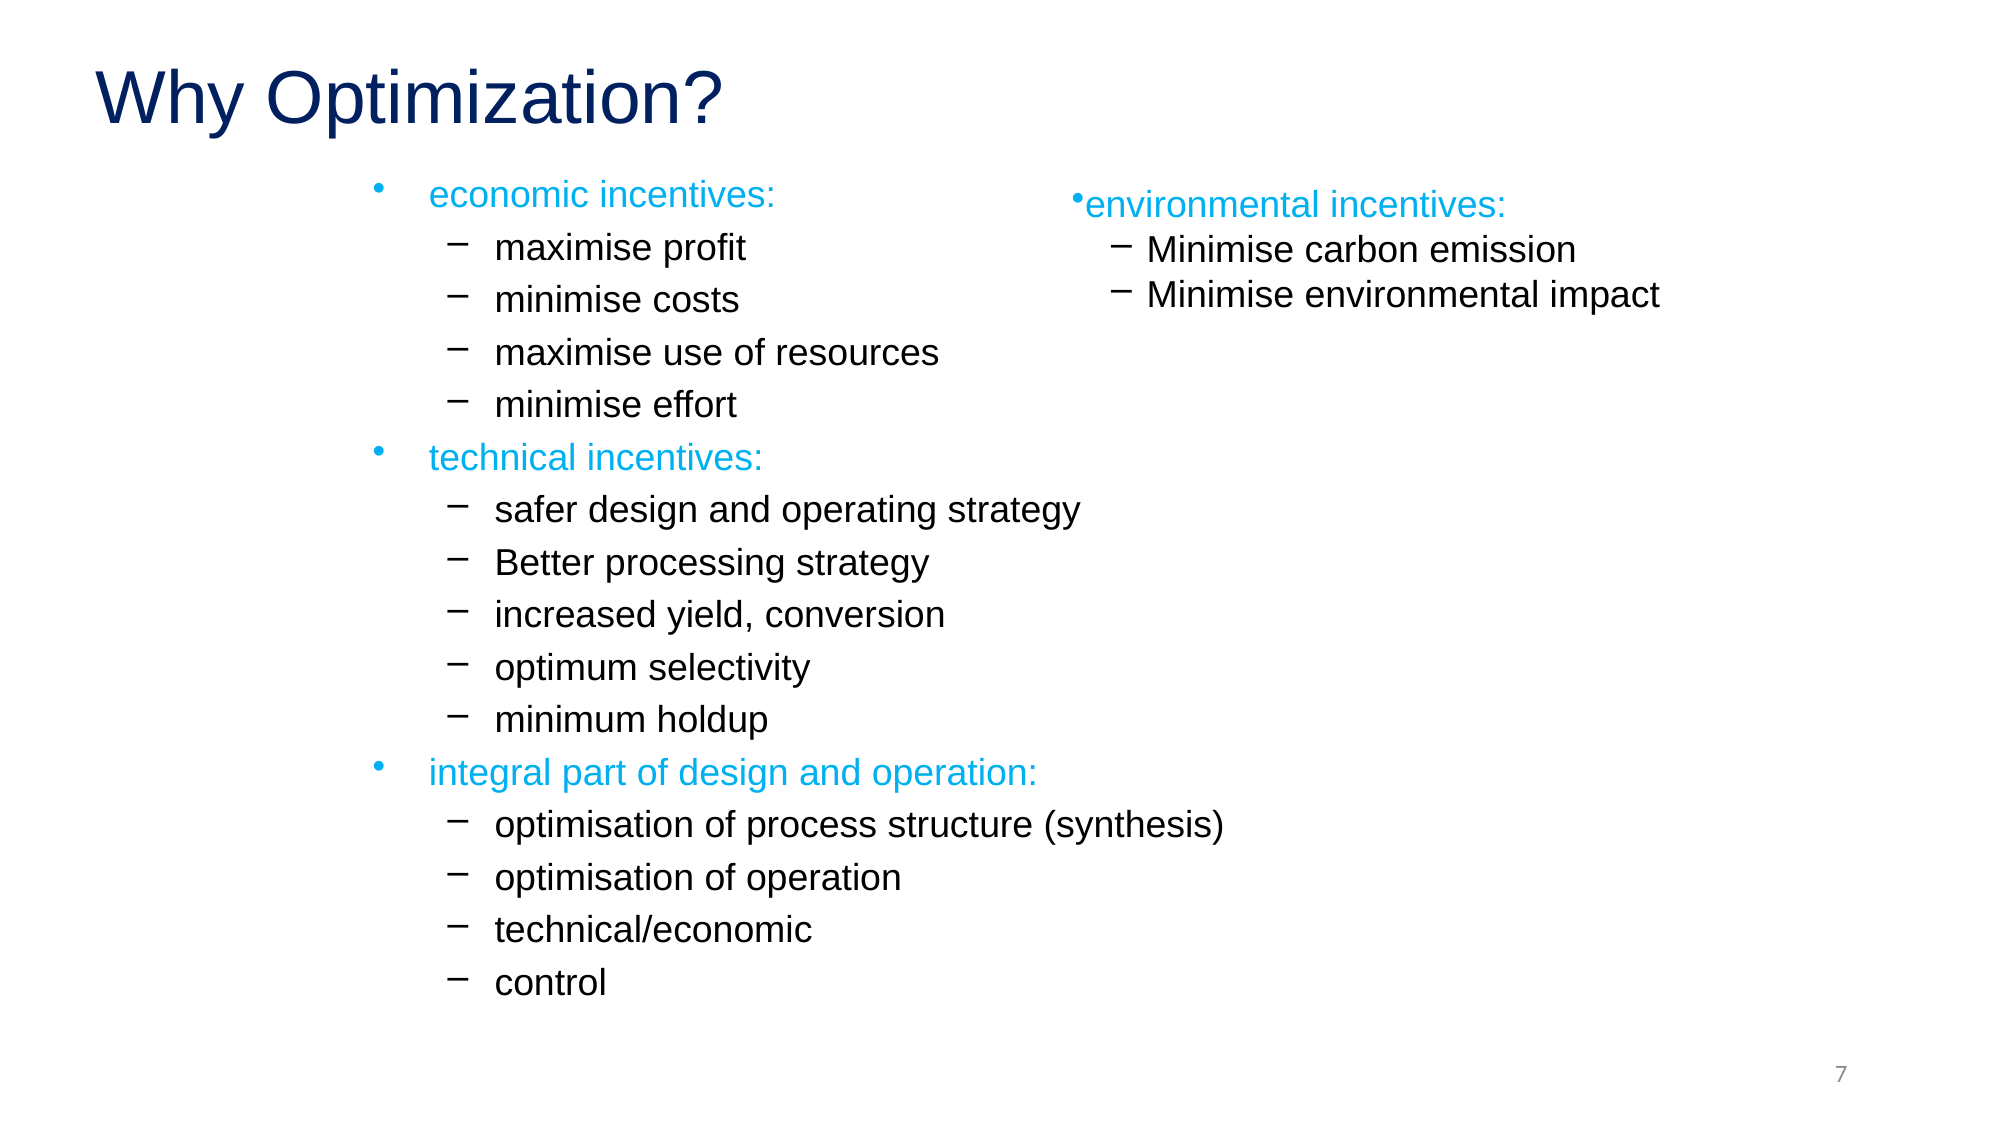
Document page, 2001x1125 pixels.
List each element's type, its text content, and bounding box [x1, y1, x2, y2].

slide_number 7 [1412, 1042, 1863, 1103]
text_box Why Optimization? [0, 0, 1035, 188]
text_box economic incentives: maximise profit minimise costs maximise use of resources minimise effort technical incentives: safer design and operating strategy Better processing strategy increased yield, conversion optimum selectivity minimum holdup integral part of design and operation: optimisation of process structure (synthesis) optimisation of operation technical/economic control [357, 162, 1633, 838]
text_box environmental incentives: Minimise carbon emission Minimise environmental impact [1056, 172, 1676, 368]
